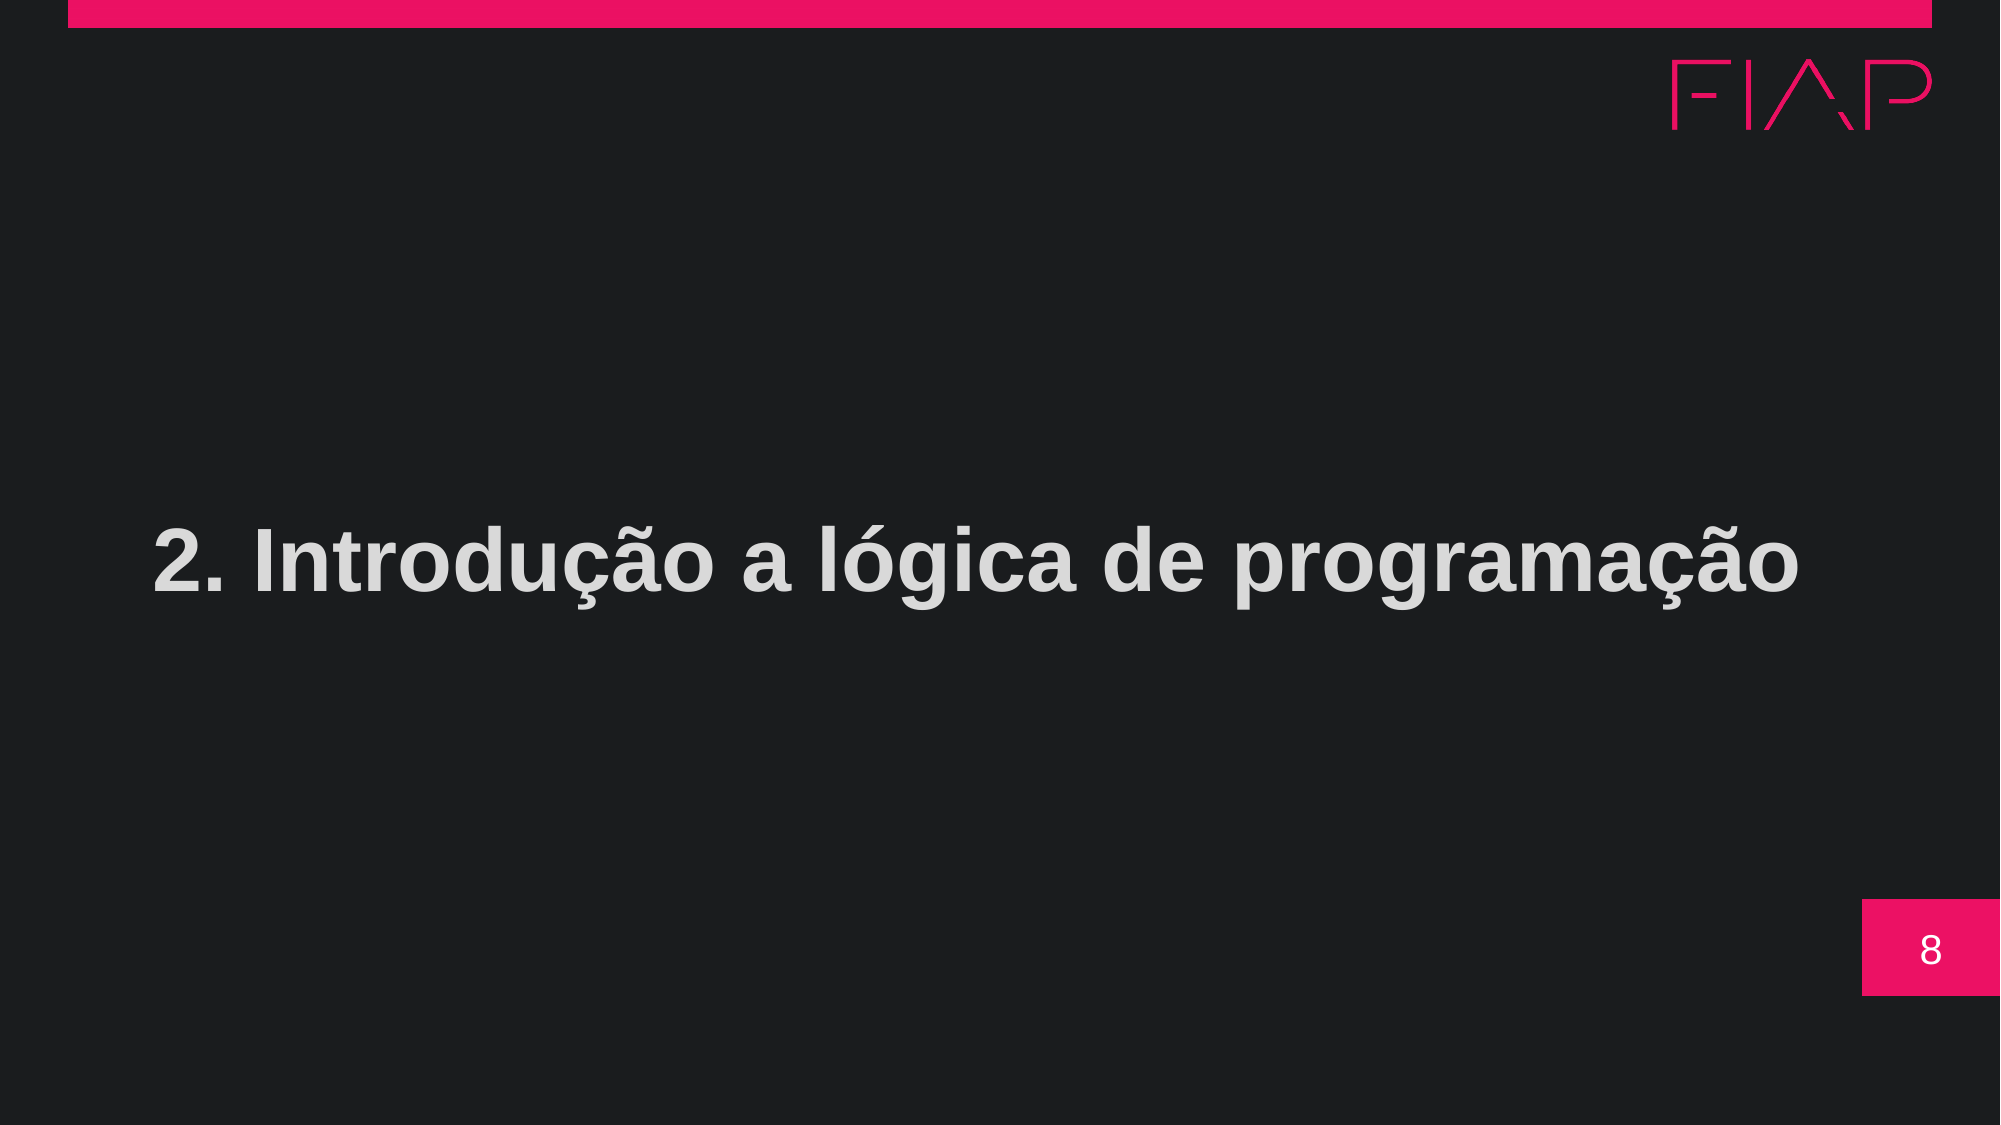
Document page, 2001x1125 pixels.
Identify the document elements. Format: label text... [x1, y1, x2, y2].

title 2. Introdução a lógica de programação [137, 494, 1863, 631]
picture [1672, 59, 1932, 130]
picture [1862, 978, 2000, 996]
picture [68, 0, 1932, 28]
picture [1862, 899, 2000, 917]
slide_number 8 [1862, 917, 2000, 978]
